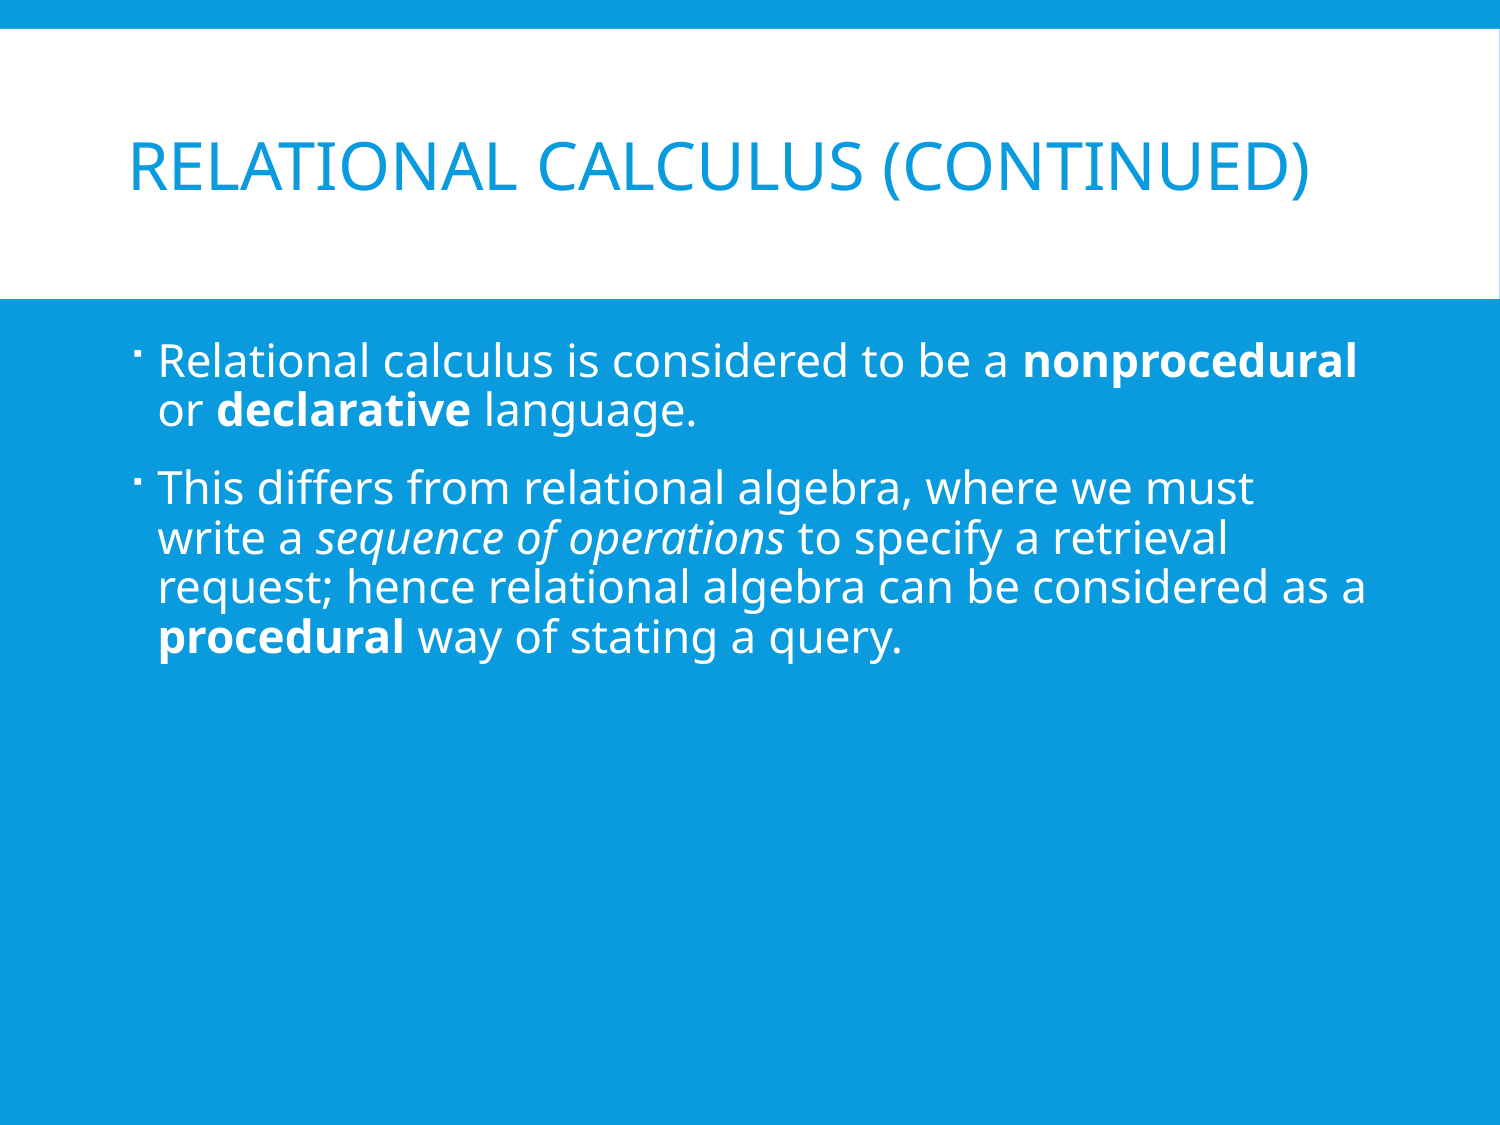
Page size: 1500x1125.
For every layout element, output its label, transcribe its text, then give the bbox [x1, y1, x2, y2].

list Relational calculus is considered to be a nonprocedural or declarative language. This differs from relational algebra, where we must write a sequence of operations to specify a retrieval request; hence relational algebra can be considered as a procedural way of stating a query. [112, 329, 1388, 1020]
title Relational Calculus (continued) [112, 46, 1388, 295]
